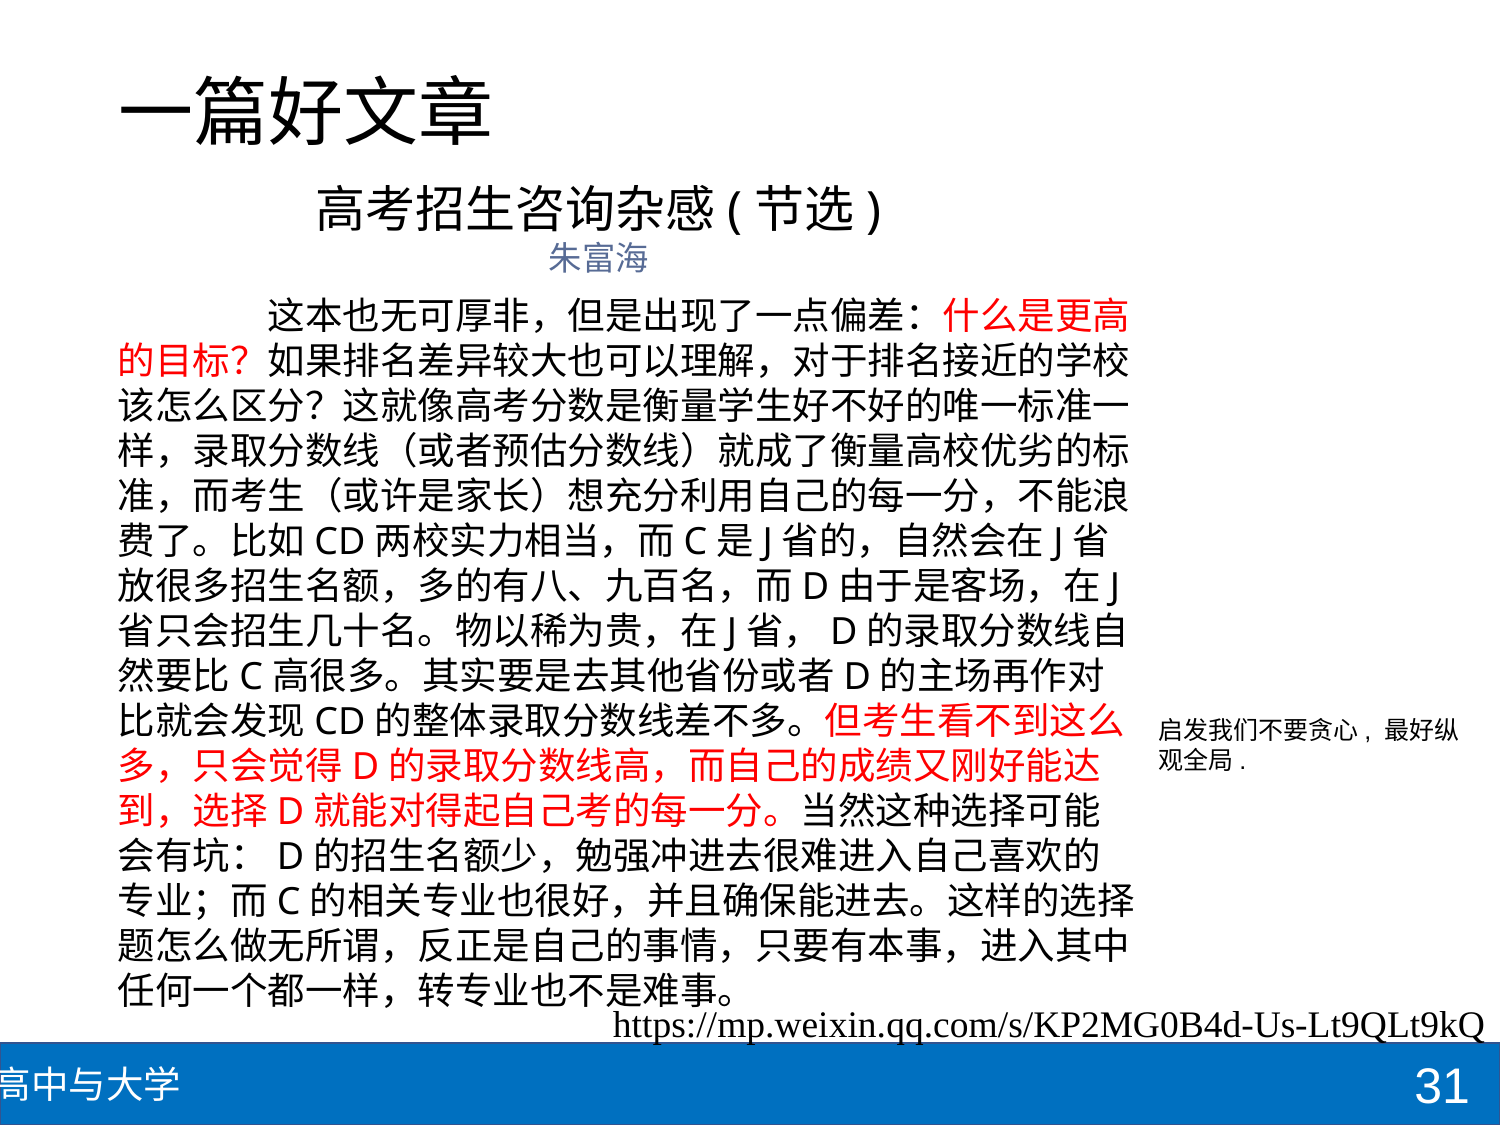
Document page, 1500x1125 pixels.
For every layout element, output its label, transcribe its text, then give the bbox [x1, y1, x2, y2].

slide_number 31 [1147, 1054, 1485, 1114]
text_box 这本也无可厚非，但是出现了一点偏差：什么是更高的目标？如果排名差异较大也可以理解，对于排名接近的学校该怎么区分？这就像高考分数是衡量学生好不好的唯一标准一样，录取分数线（或者预估分数线）就成了衡量高校优劣的标准，而考生（或许是家长）想充分利用自己的每一分，不能浪费了。比如CD两校实力相当，而C是J省的，自然会在J省放很多招生名额，多的有八、九百名，而D由于是客场，在J省只会招生几十名。物以稀为贵，在J省，D的录取分数线自然要比C高很多。其实要是去其他省份或者D的主场再作对比就会发现CD的整体录取分数线差不多。但考生看不到这么多，只会觉得D的录取分数线高，而自己的成绩又刚好能达到，选择D就能对得起自己考的每一分。当然这种选择可能会有坑：D的招生名额少，勉强冲进去很难进入自己喜欢的专业；而C的相关专业也很好，并且确保能进去。这样的选择题怎么做无所谓，反正是自己的事情，只要有本事，进入其中任何一个都一样，转专业也不是难事。 [103, 284, 1151, 1020]
text_box 启发我们不要贪心, 最好纵观全局. [1143, 707, 1485, 783]
text_box https://mp.weixin.qq.com/s/KP2MG0B4d-Us-Lt9QLt9kQ [518, 992, 1500, 1052]
title 一篇好文章 [103, 59, 1397, 171]
text_box 高考招生咨询杂感(节选) 朱富海 [300, 169, 897, 284]
